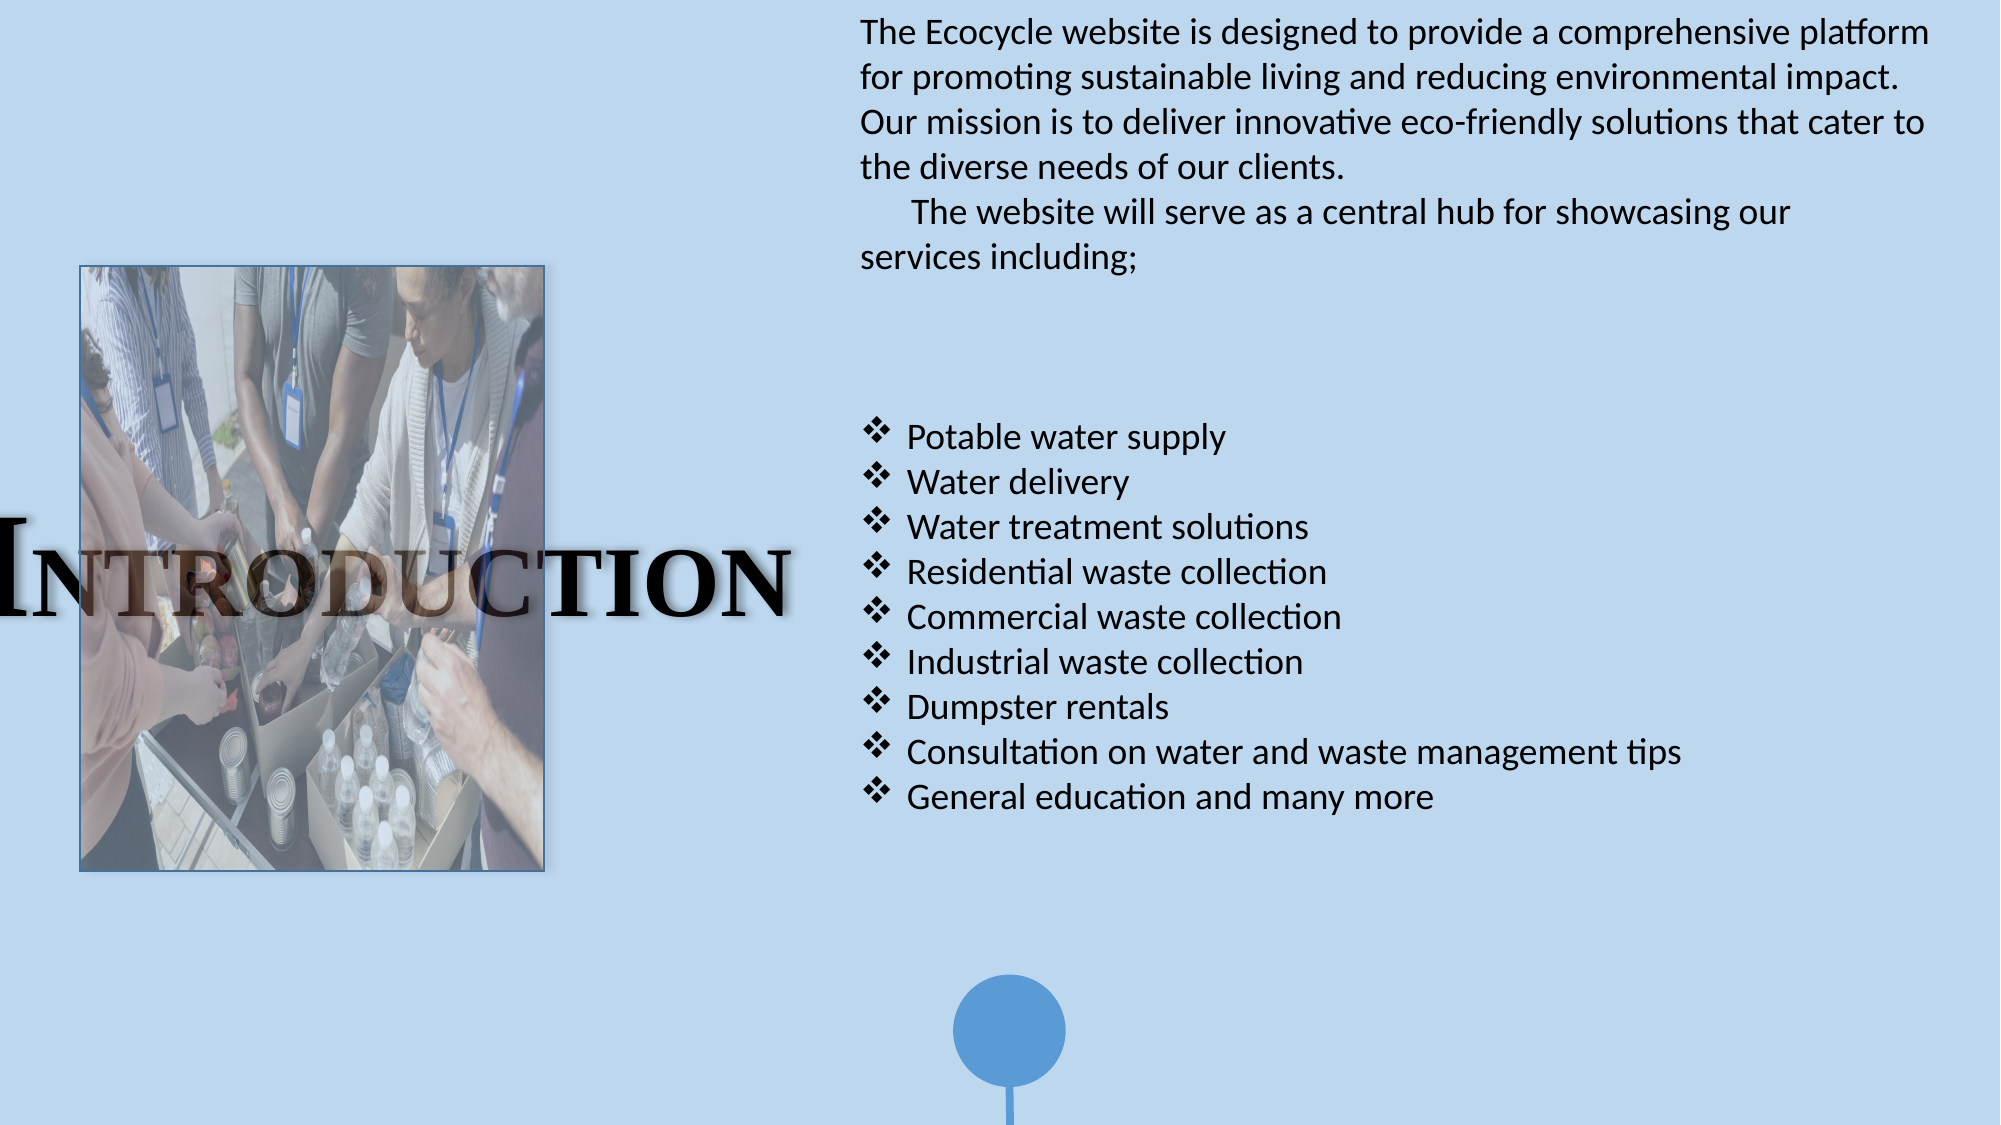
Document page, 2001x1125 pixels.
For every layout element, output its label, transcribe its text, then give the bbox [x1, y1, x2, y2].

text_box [953, 974, 1066, 1125]
text_box The Ecocycle website is designed to provide a comprehensive platform for promoting sustainable living and reducing environmental impact. Our mission is to deliver innovative eco-friendly solutions that cater to the diverse needs of our clients. The website will serve as a central hub for showcasing our services including; Potable water supply Water delivery Water treatment solutions Residential waste collection Commercial waste collection Industrial waste collection Dumpster rentals Consultation on water and waste management tips General education and many more [845, 0, 1969, 915]
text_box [0, 266, 1165, 872]
